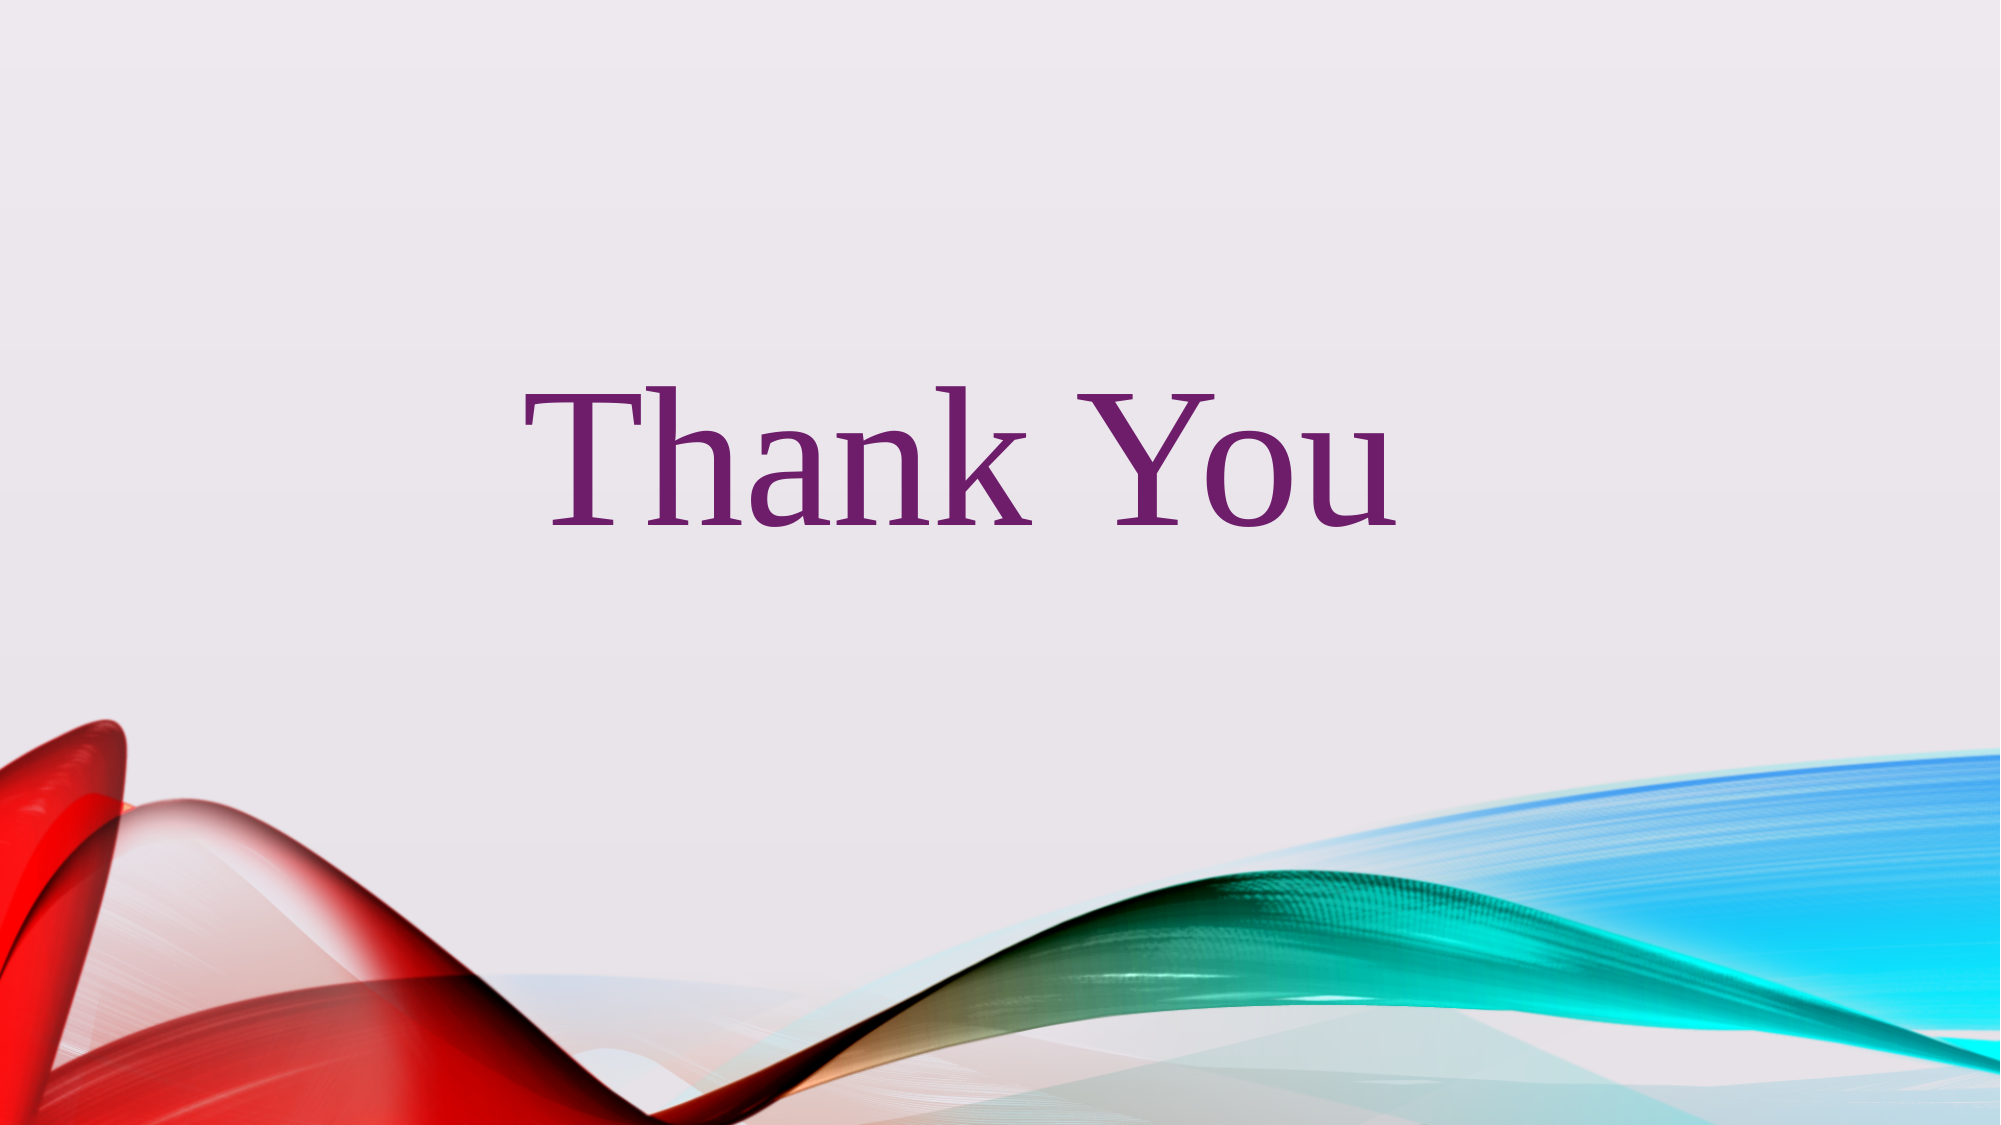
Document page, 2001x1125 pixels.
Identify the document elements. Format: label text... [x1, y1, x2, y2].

text_box Thank You [235, 318, 1687, 574]
picture [0, 717, 2000, 1125]
